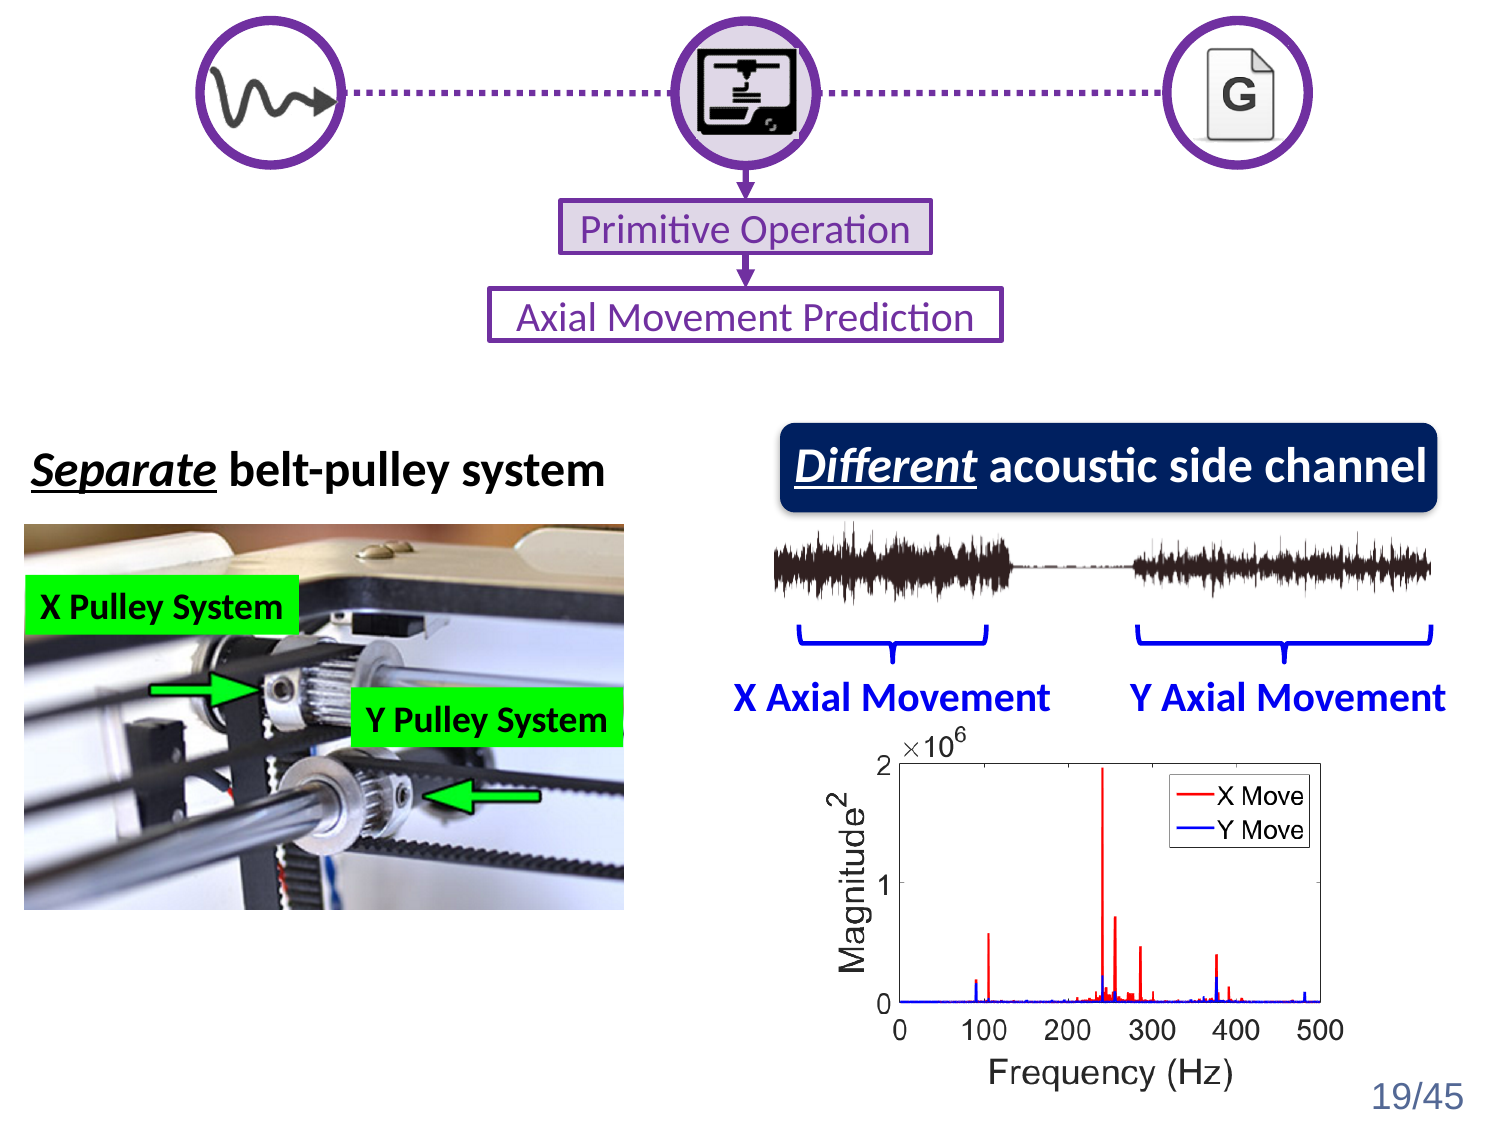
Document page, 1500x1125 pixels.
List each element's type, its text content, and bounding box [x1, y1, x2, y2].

text_box Separate belt-pulley system [16, 429, 622, 505]
text_box Y Axial Movement [1115, 662, 1462, 728]
text_box Axial Movement Prediction [488, 287, 1003, 342]
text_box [1166, 20, 1309, 166]
text_box Primitive Operation [559, 199, 933, 255]
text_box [199, 20, 342, 166]
picture [822, 724, 1345, 1093]
picture [24, 524, 625, 911]
text_box Different acoustic side channel [779, 424, 1443, 500]
text_box X Axial Movement [718, 662, 1067, 728]
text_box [674, 20, 817, 166]
picture [774, 487, 1432, 650]
